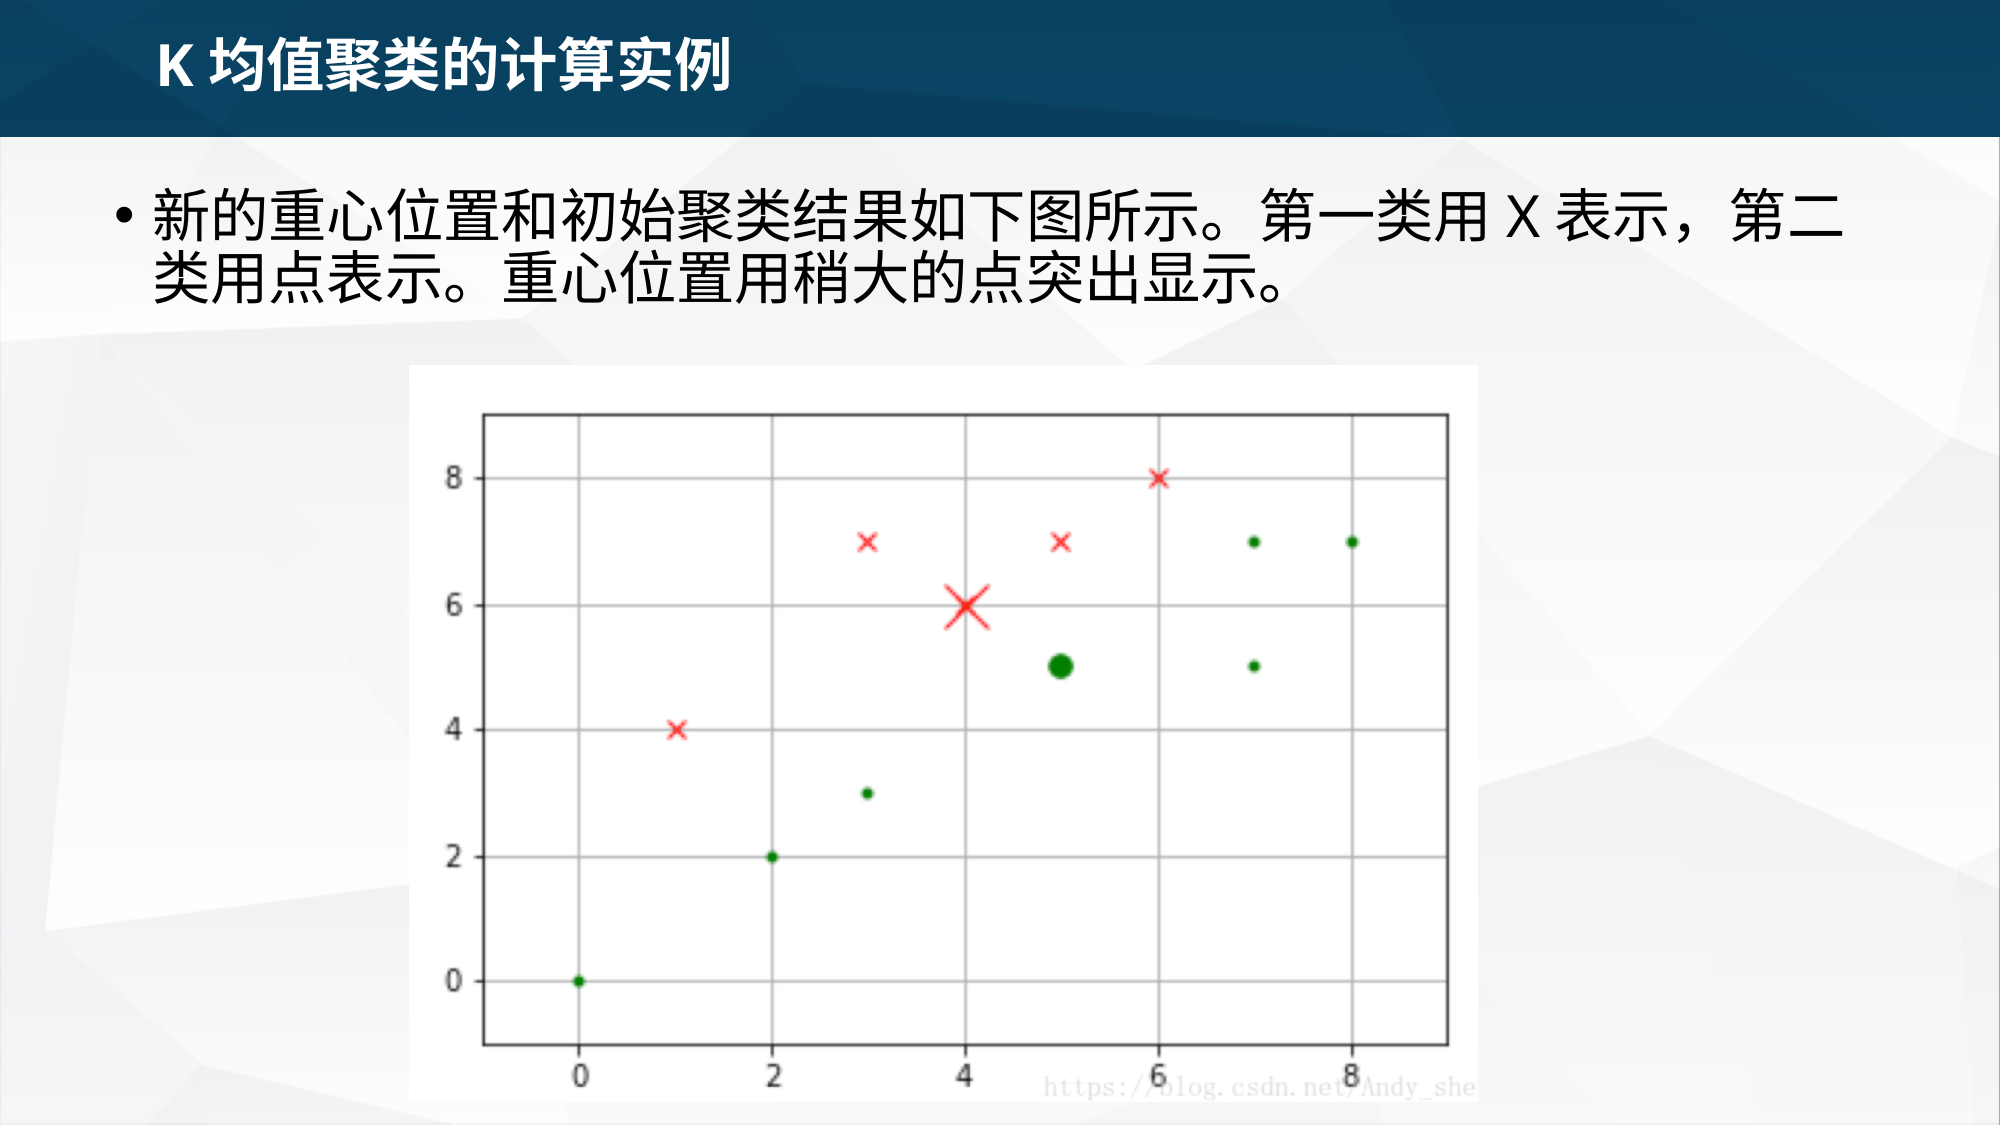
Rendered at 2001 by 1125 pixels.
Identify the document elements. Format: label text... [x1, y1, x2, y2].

text_box K均值聚类的计算实例 [140, 28, 1309, 102]
picture [0, 0, 2000, 1125]
list 新的重心位置和初始聚类结果如下图所示。第一类用X表示，第二类用点表示。重心位置用稍大的点突出显示。 [99, 179, 1900, 922]
